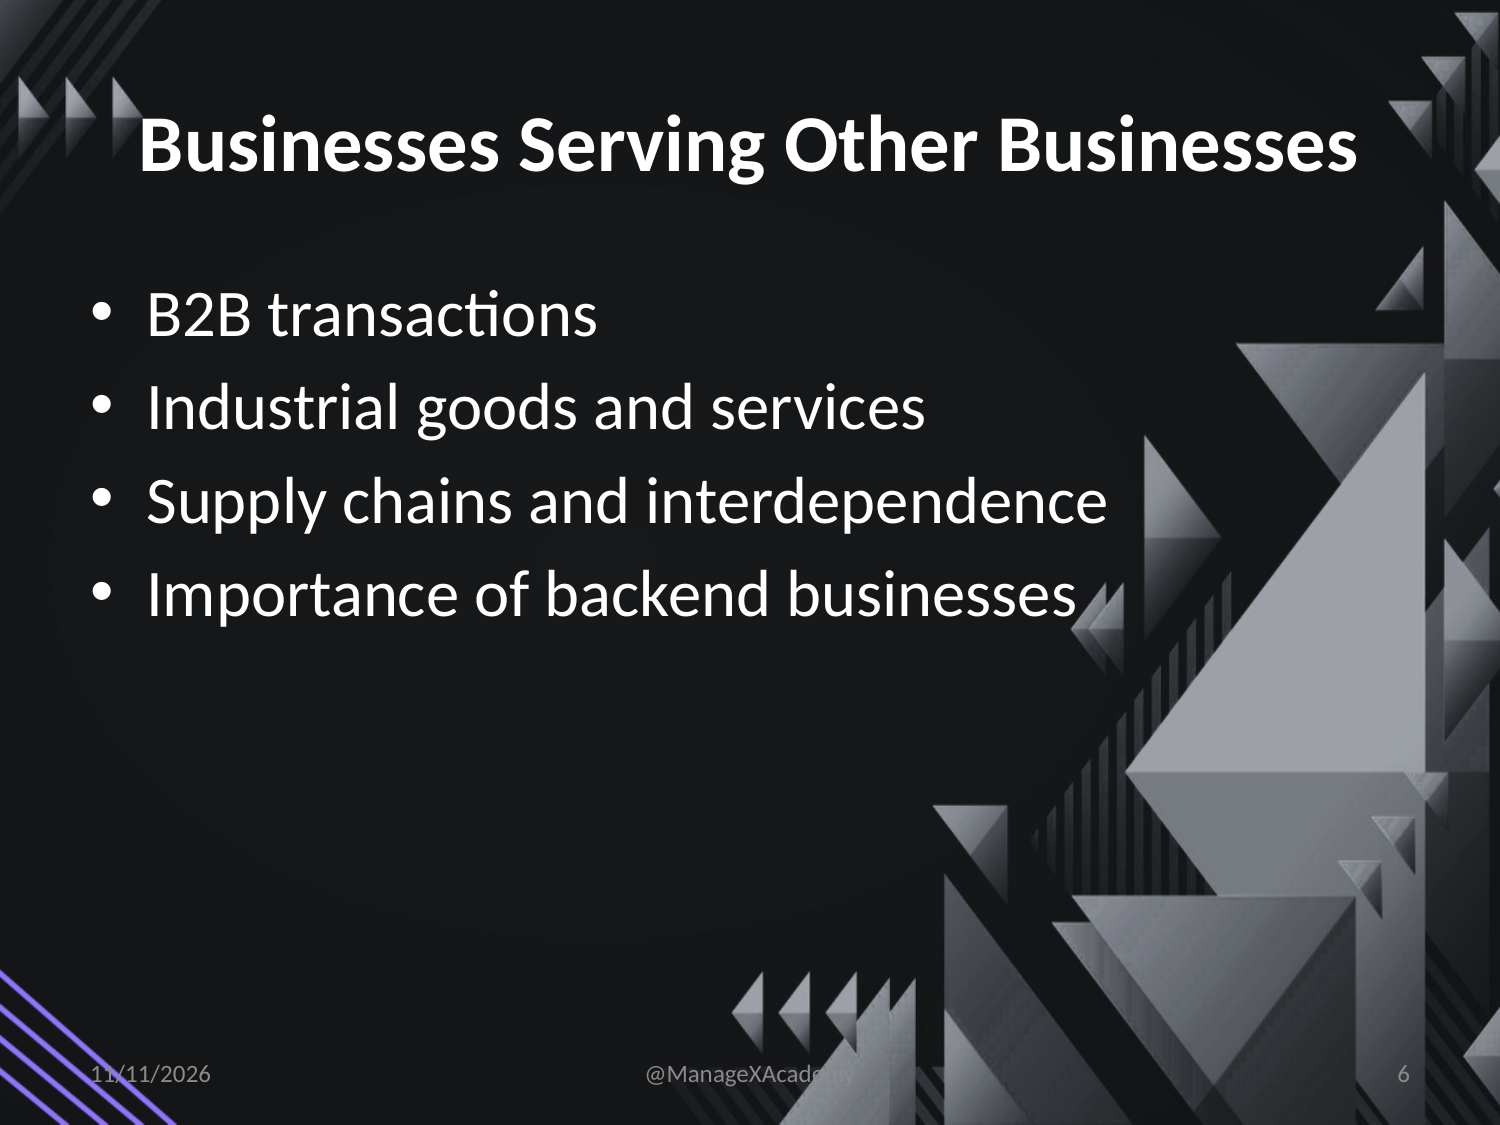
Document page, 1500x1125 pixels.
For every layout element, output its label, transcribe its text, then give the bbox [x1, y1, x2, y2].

slide_number 6 [1074, 1042, 1425, 1103]
title Businesses Serving Other Businesses [75, 45, 1425, 233]
list B2B transactions Industrial goods and services Supply chains and interdependence Importance of backend businesses [75, 262, 1425, 1005]
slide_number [75, 1042, 425, 1103]
picture [0, 0, 1500, 1125]
footer @ManageXAcademy [512, 1042, 988, 1103]
